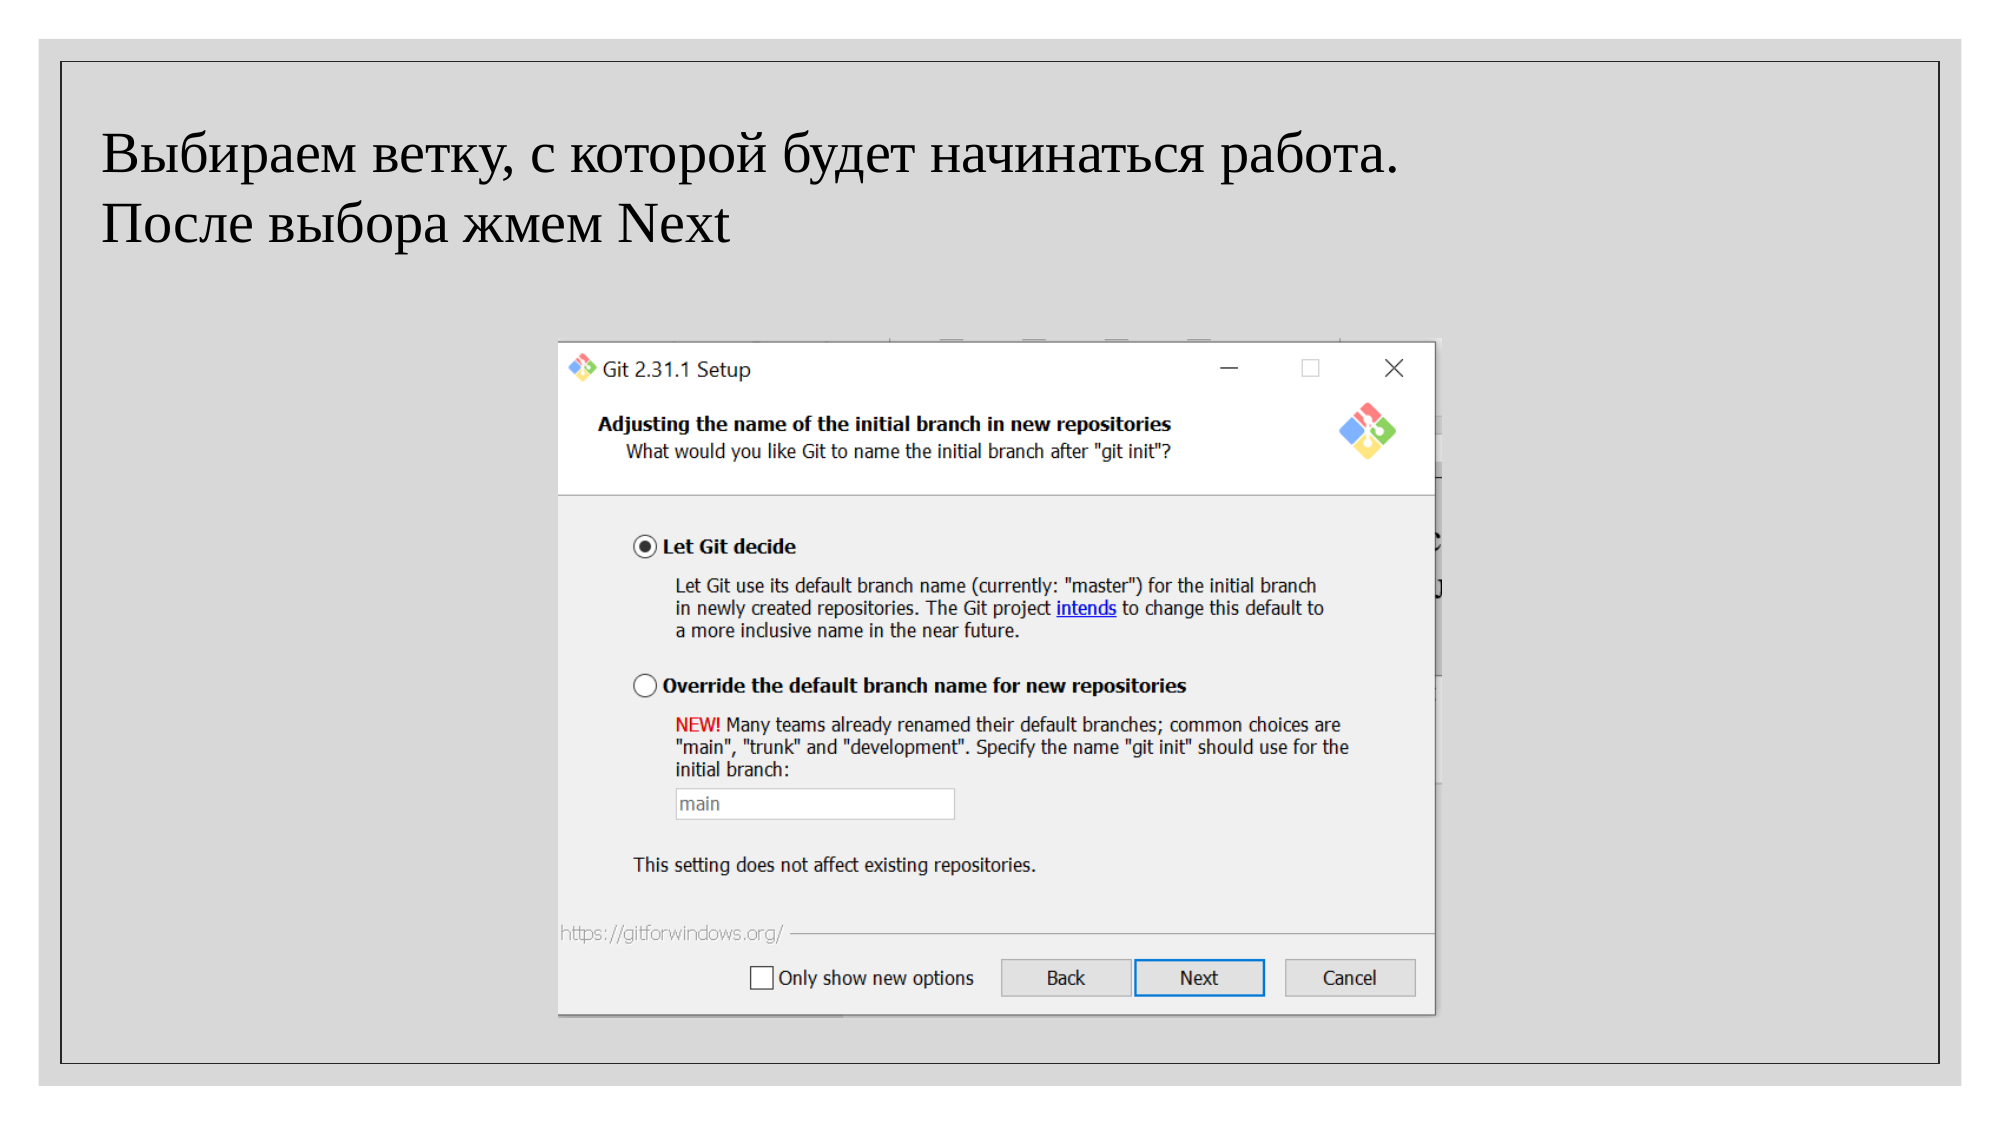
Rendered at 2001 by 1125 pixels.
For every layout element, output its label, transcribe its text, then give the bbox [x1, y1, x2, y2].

picture [557, 337, 1443, 1019]
text_box Выбираем ветку, с которой будет начинаться работа. После выбора жмем Next [86, 106, 1906, 262]
